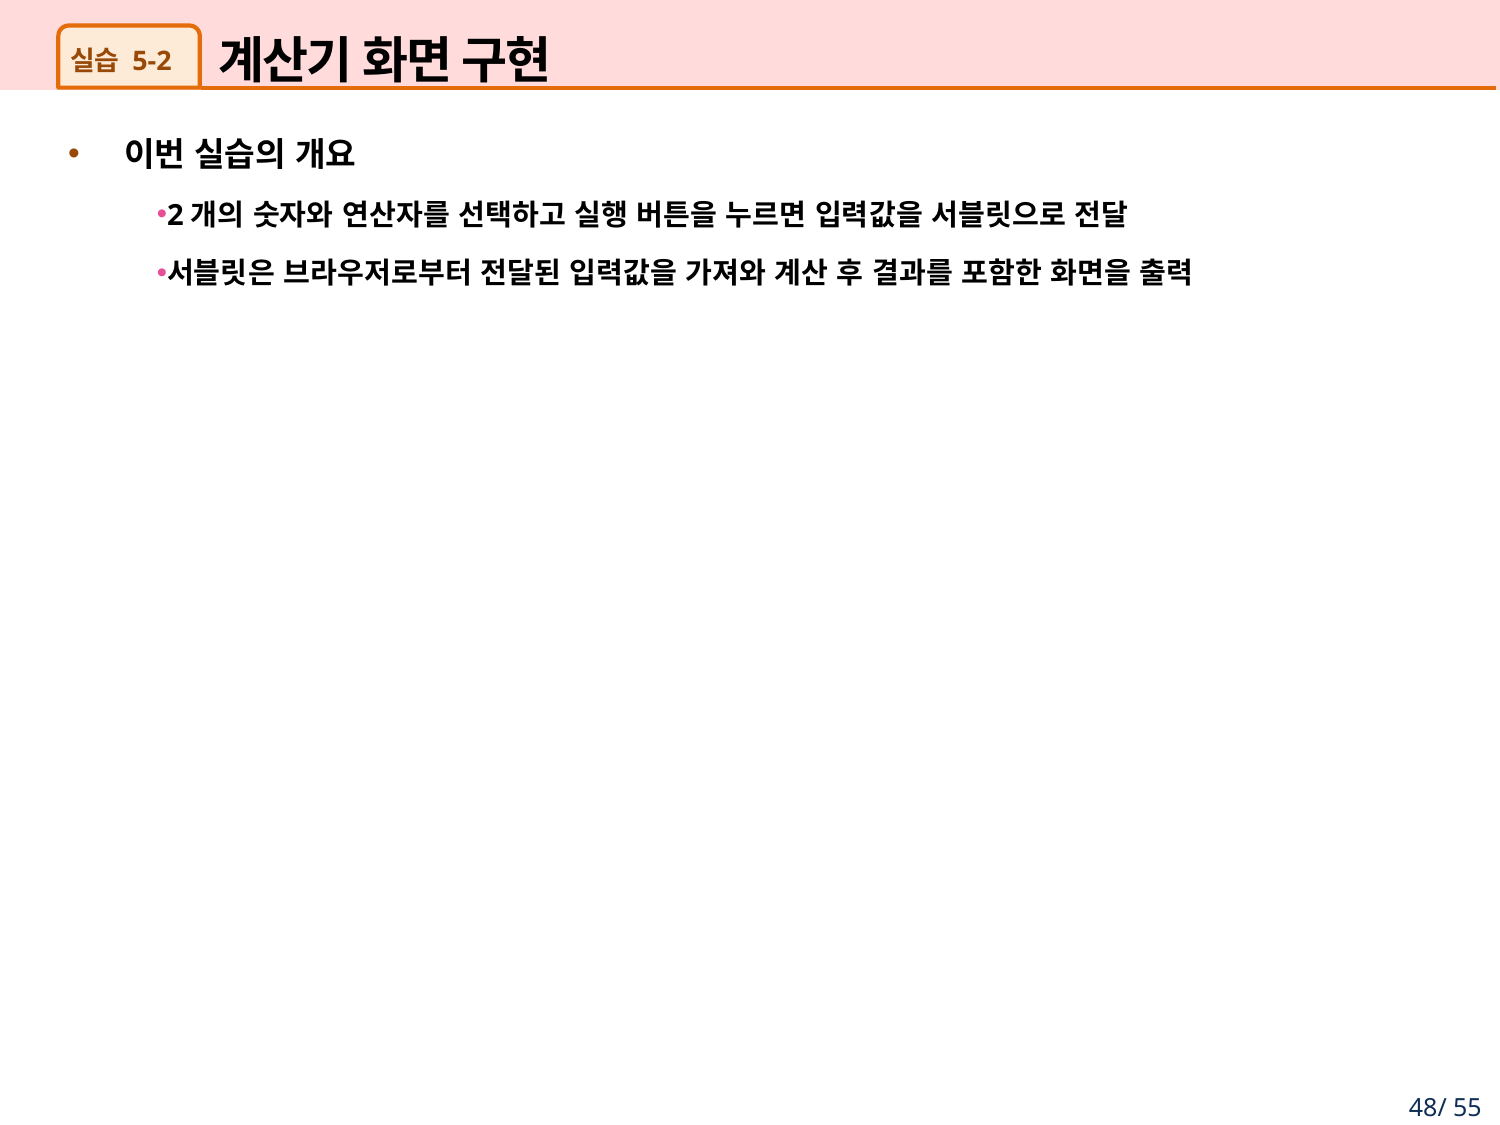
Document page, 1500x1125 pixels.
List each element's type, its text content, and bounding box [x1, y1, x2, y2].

title 계산기 화면 구현 [203, 19, 1365, 97]
list 이번 실습의 개요 2개의 숫자와 연산자를 선택하고 실행 버튼을 누르면 입력값을 서블릿으로 전달 서블릿은 브라우저로부터 전달된 입력값을 가져와 계산 후 결과를 포함한 화면을 출력 [53, 125, 1425, 1005]
text_box 실습 5-2 [55, 35, 206, 83]
